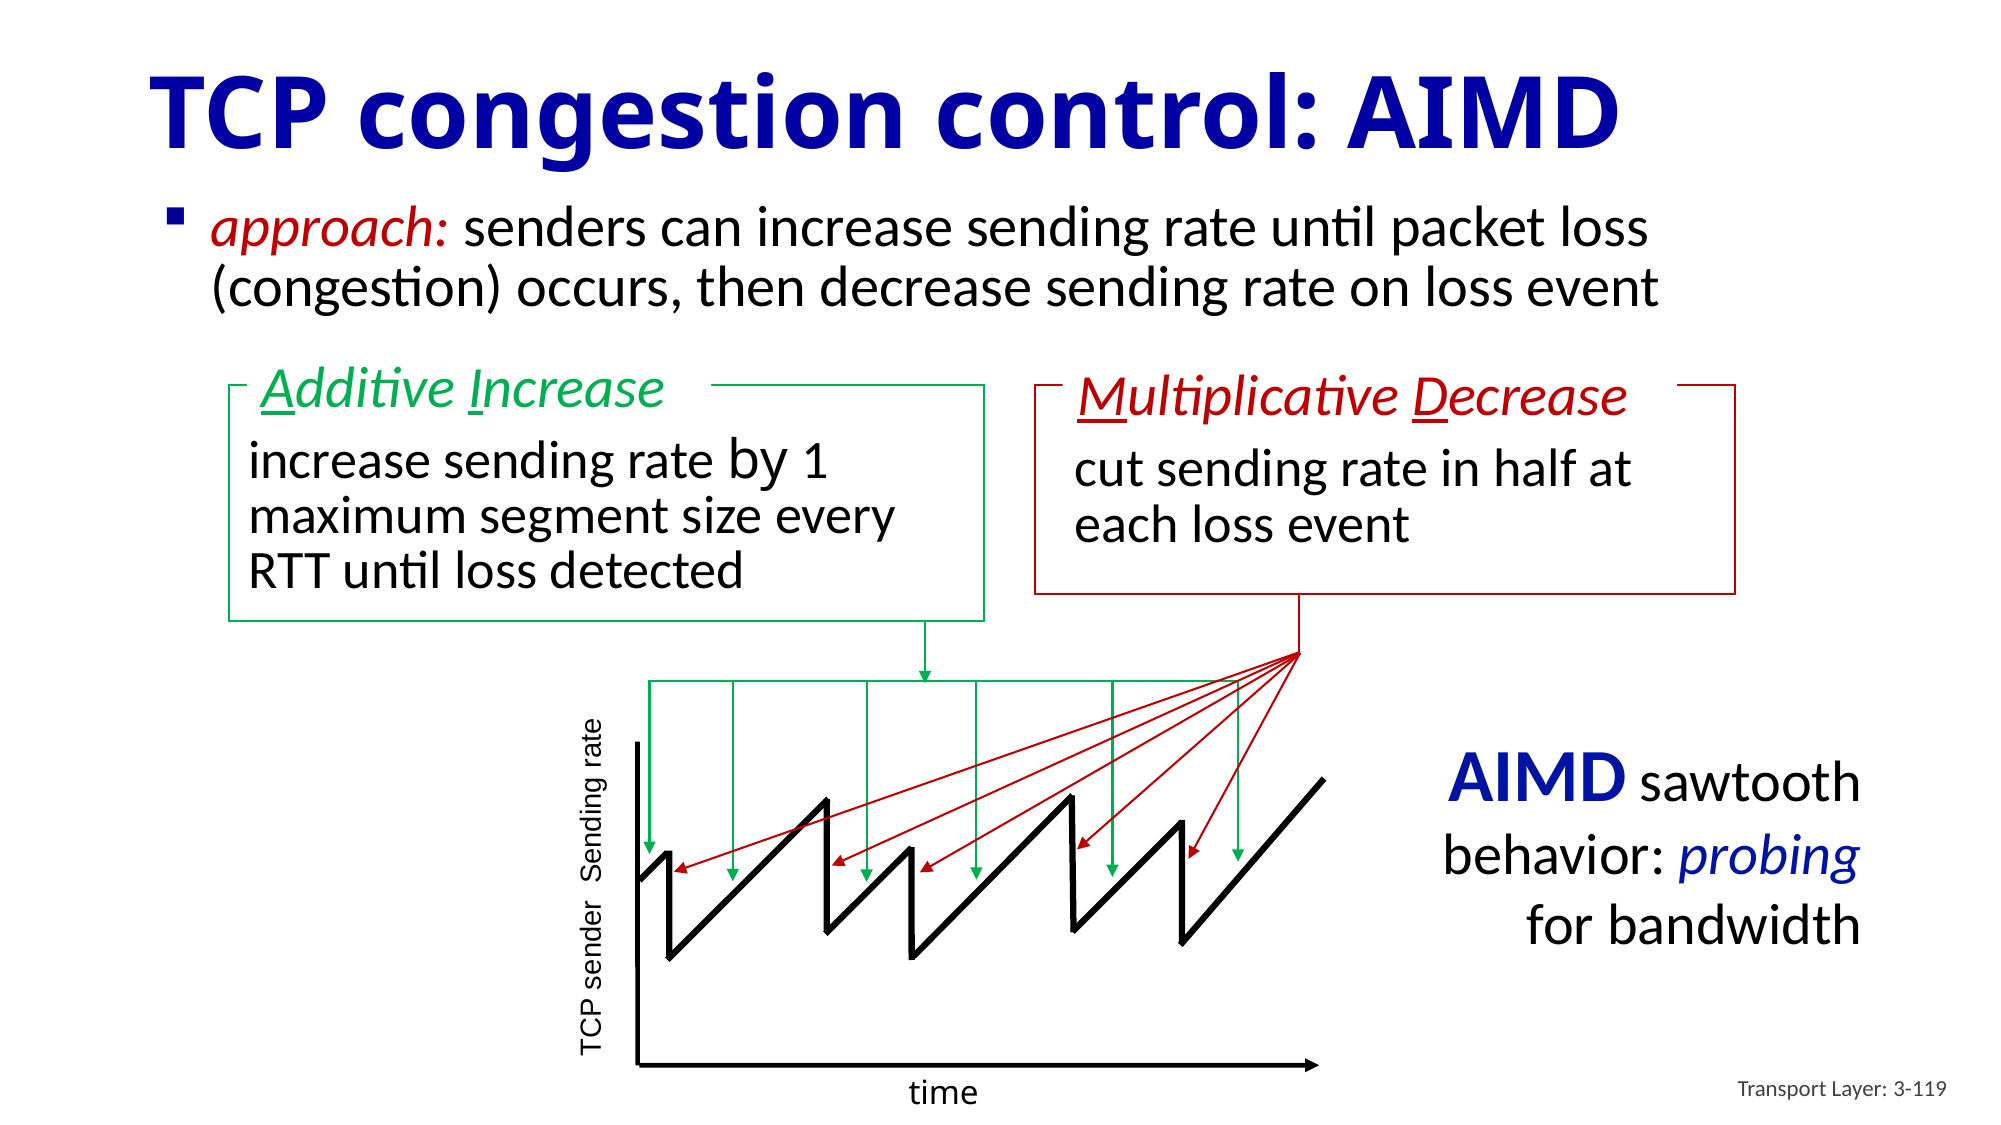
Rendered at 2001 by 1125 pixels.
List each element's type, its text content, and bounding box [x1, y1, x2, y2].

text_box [564, 697, 1320, 1119]
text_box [985, 360, 1765, 594]
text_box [673, 594, 1301, 873]
title TCP congestion control: AIMD [133, 42, 2000, 190]
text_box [158, 351, 988, 665]
text_box approach: senders can increase sending rate until packet loss (congestion) occurs, then decrease sending rate on loss event [147, 191, 1834, 430]
text_box AIMD sawtooth behavior: probing for bandwidth [1427, 718, 1877, 964]
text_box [648, 620, 1239, 882]
slide_number Transport Layer: 3-119 [1512, 1056, 1963, 1117]
